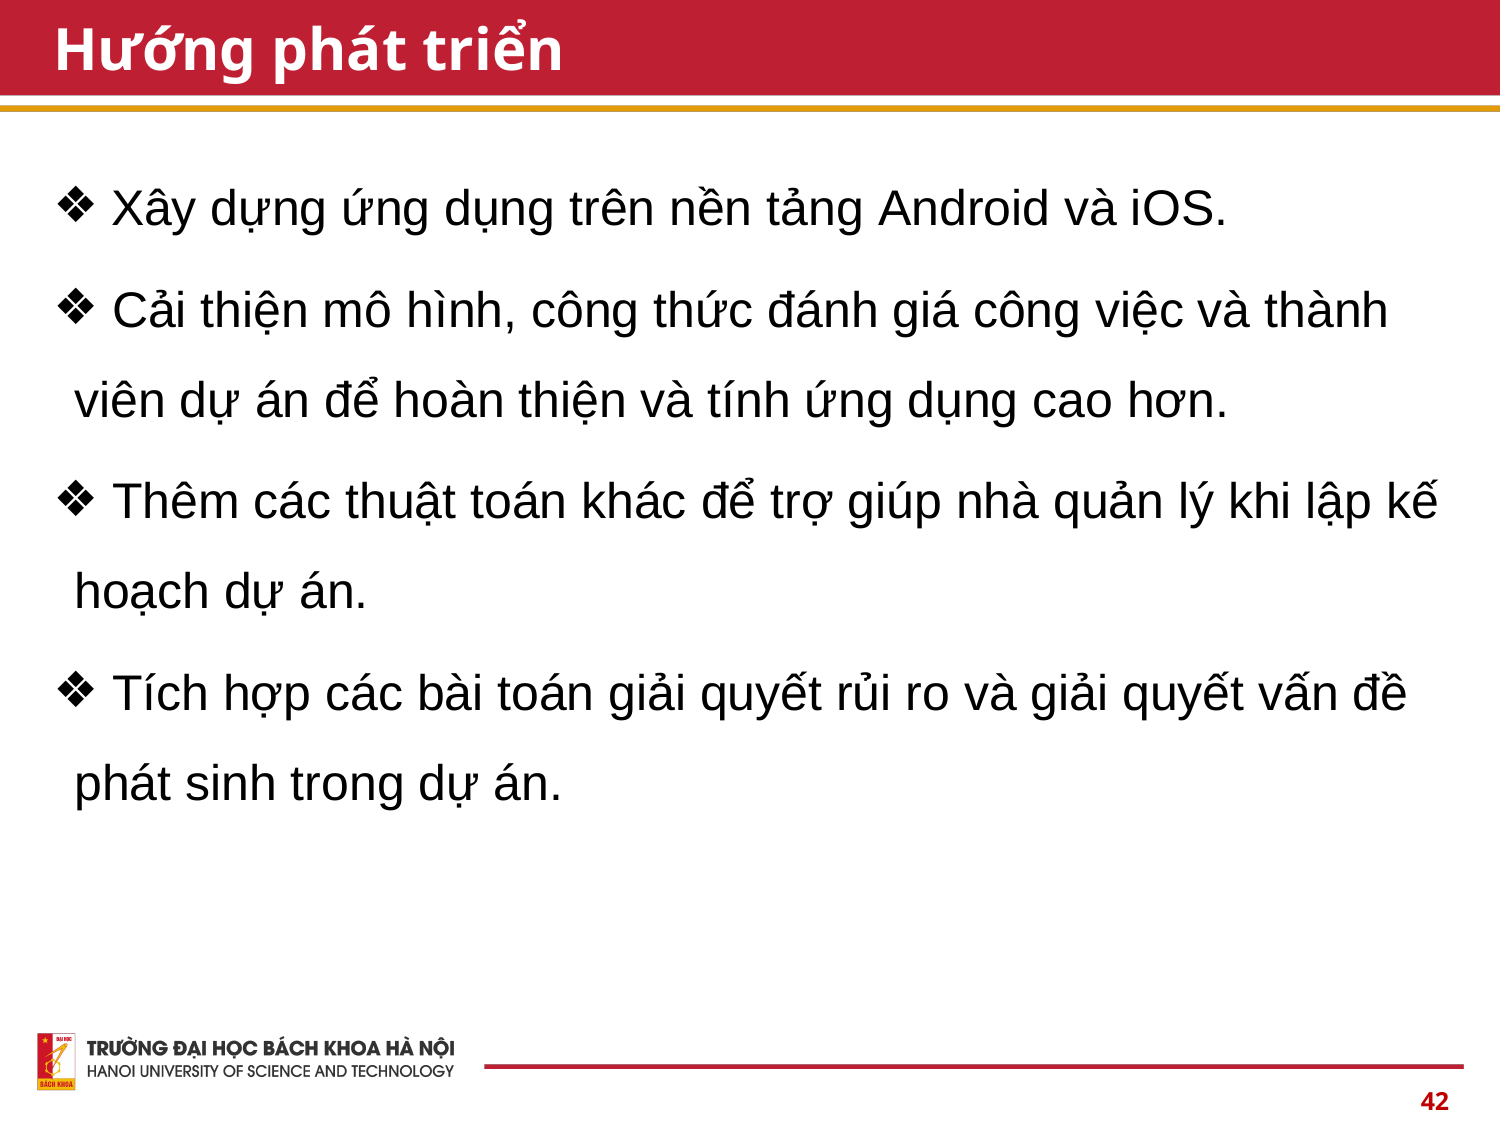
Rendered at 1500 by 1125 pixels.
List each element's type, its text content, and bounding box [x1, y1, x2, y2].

slide_number 42 [1126, 1078, 1464, 1125]
list Xây dựng ứng dụng trên nền tảng Android và iOS. Cải thiện mô hình, công thức đánh giá công việc và thành viên dự án để hoàn thiện và tính ứng dụng cao hơn. Thêm các thuật toán khác để trợ giúp nhà quản lý khi lập kế hoạch dự án. Tích hợp các bài toán giải quyết rủi ro và giải quyết vấn đề phát sinh trong dự án. [38, 138, 1462, 1008]
picture [0, 0, 1500, 1125]
title Hướng phát triển [38, 12, 1462, 87]
